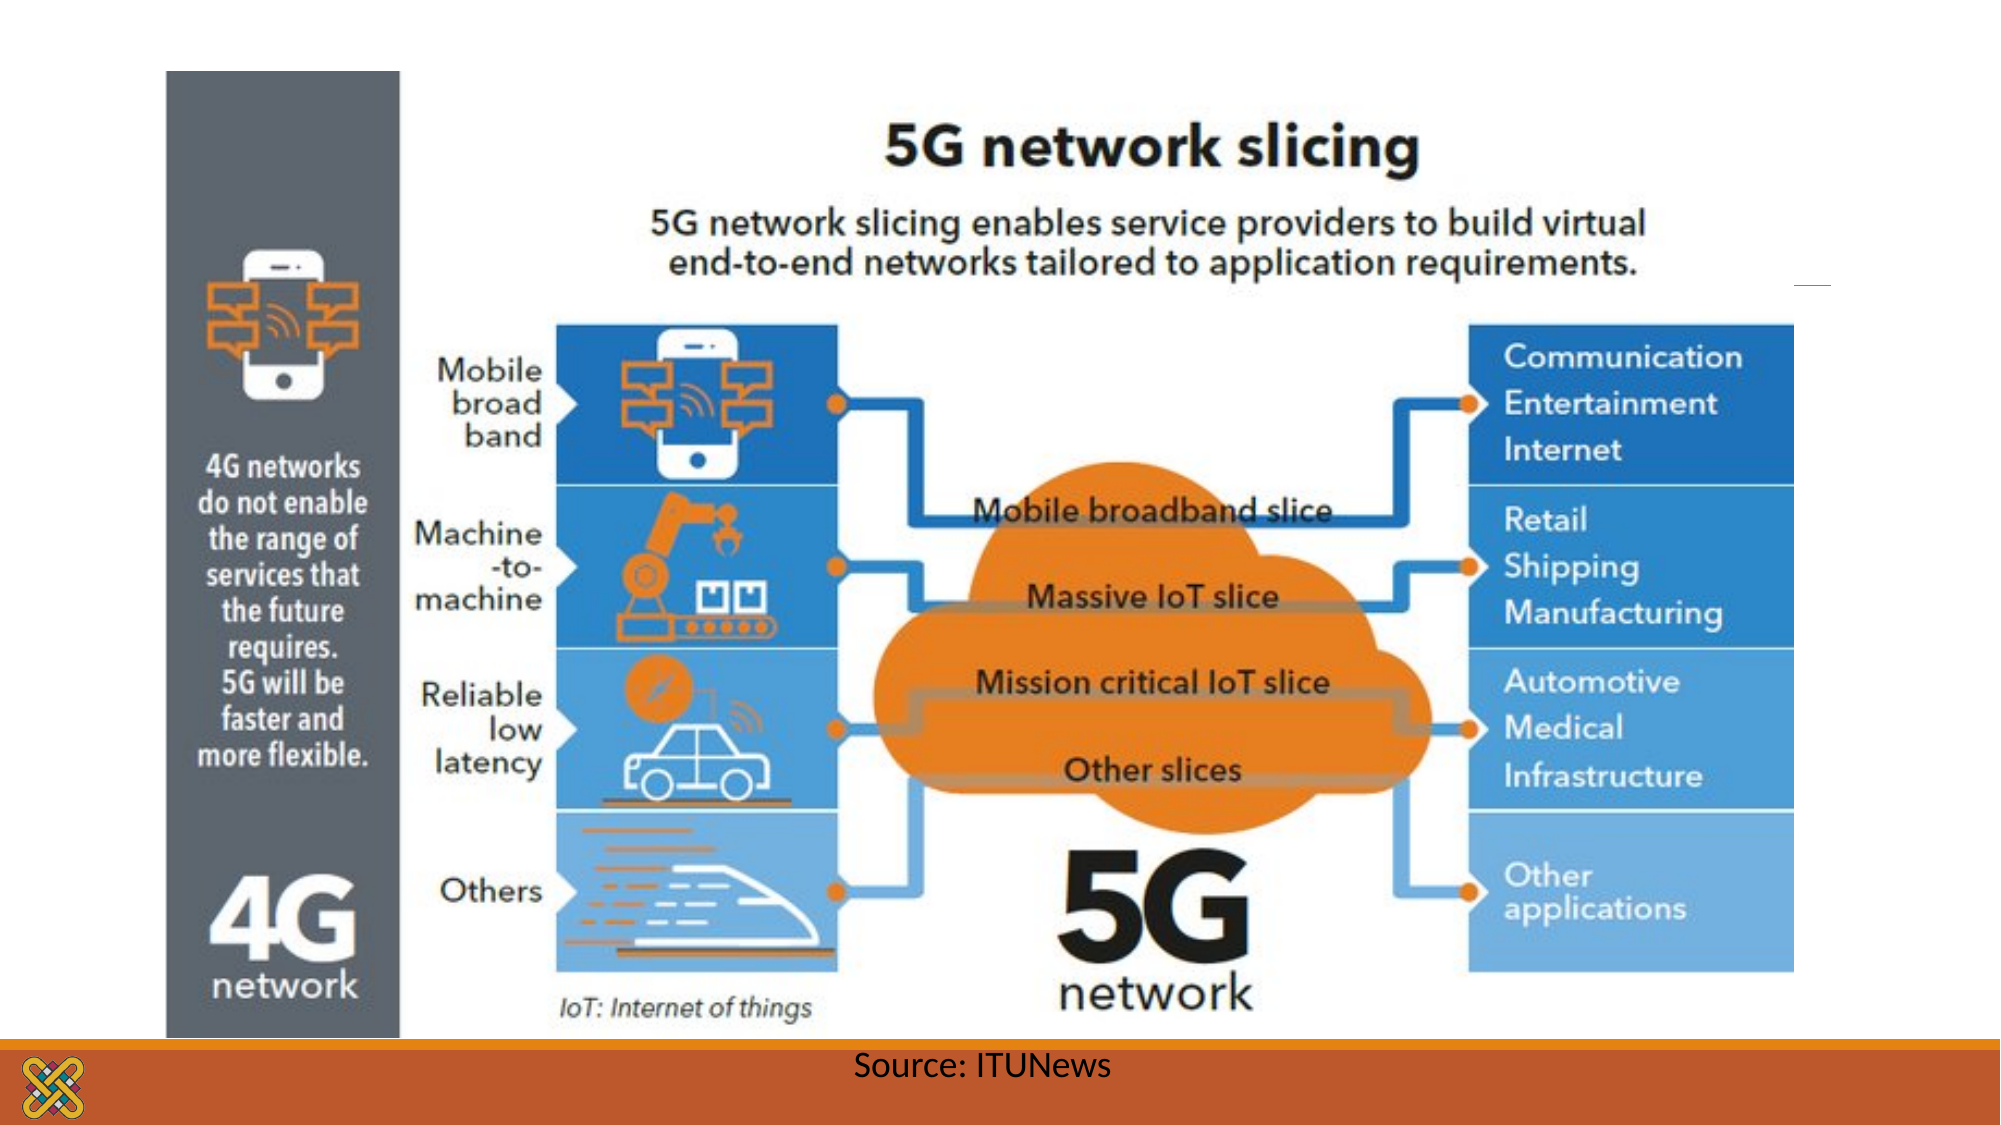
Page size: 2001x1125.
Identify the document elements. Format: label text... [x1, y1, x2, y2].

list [164, 70, 1795, 1039]
picture [19, 1052, 87, 1122]
text_box Source: ITUNews [839, 1046, 1138, 1125]
